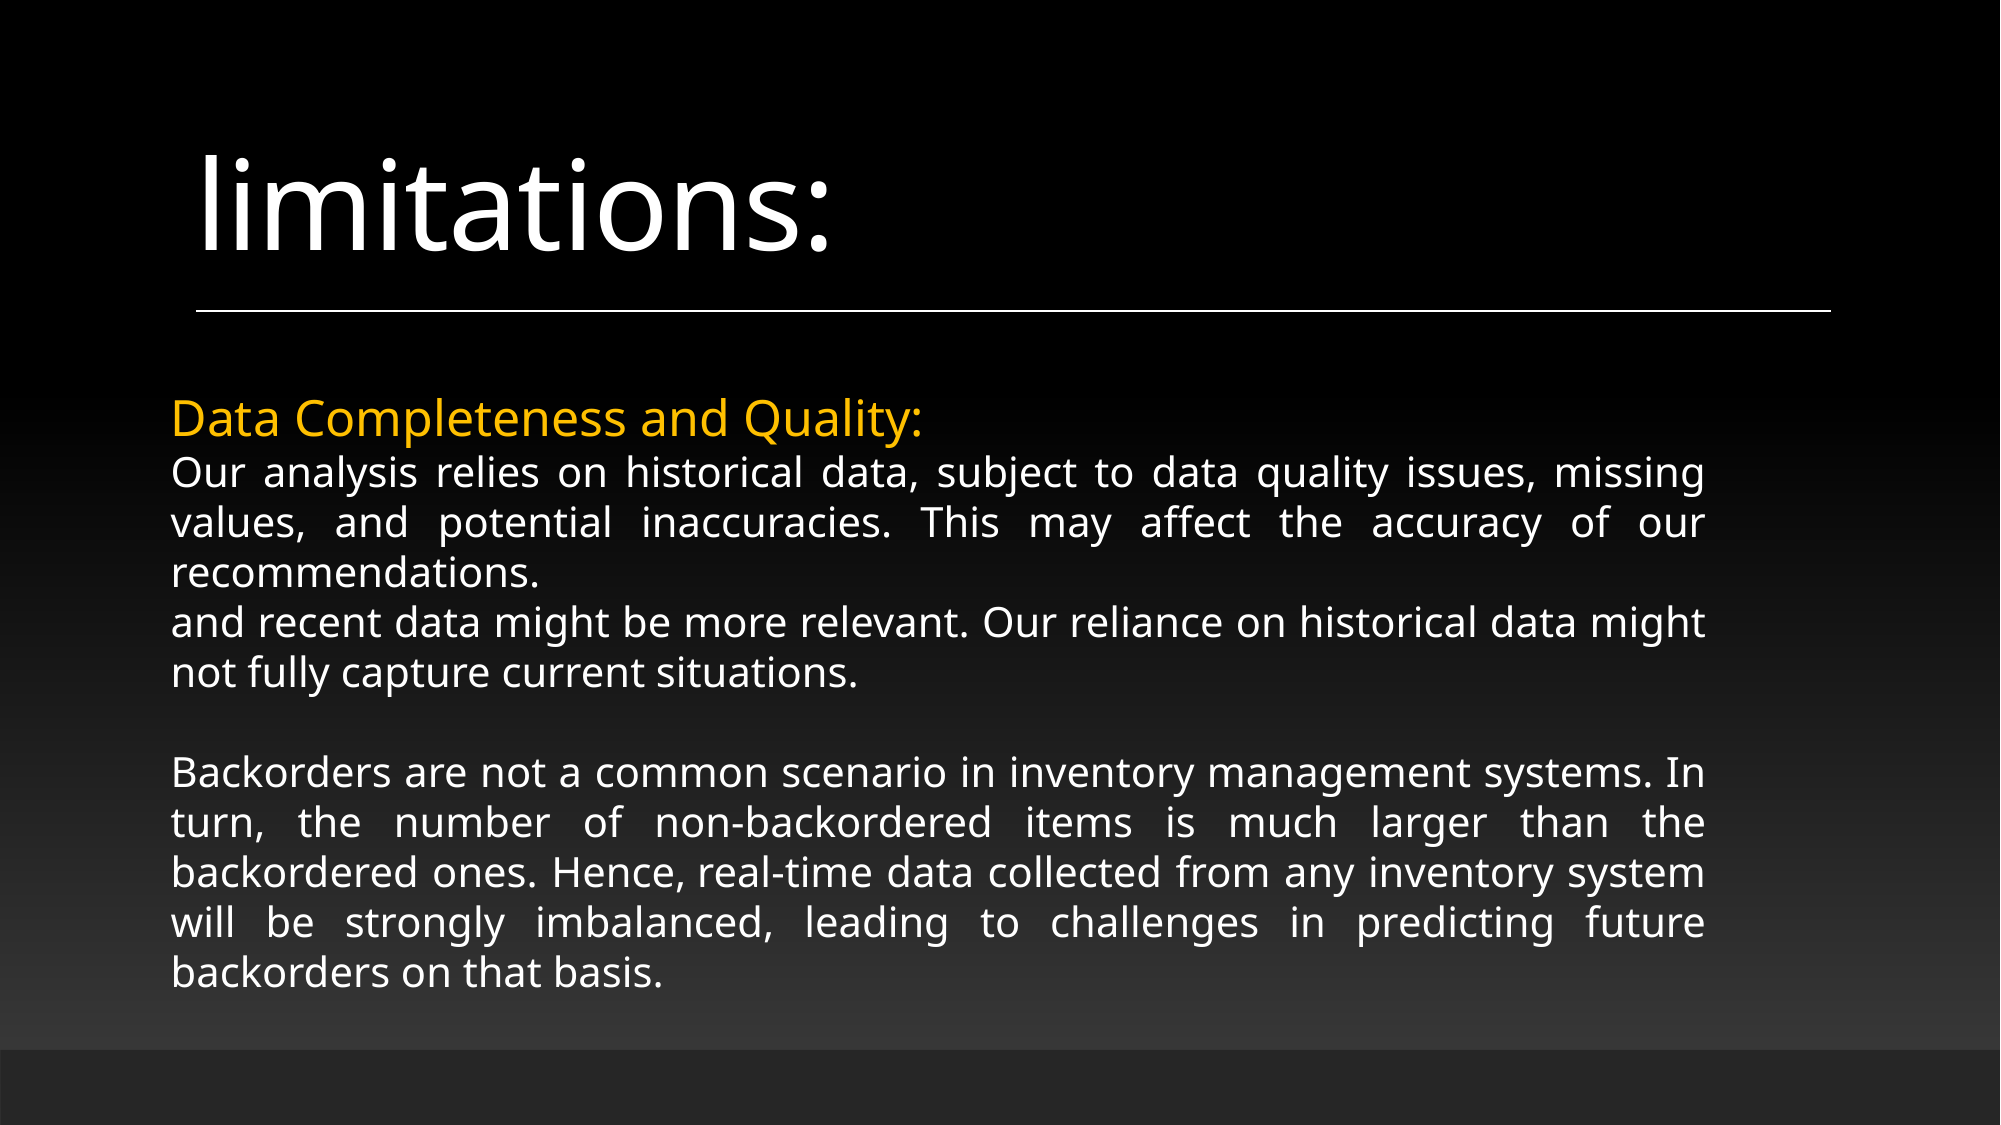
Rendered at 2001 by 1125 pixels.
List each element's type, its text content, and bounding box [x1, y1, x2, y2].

text_box Data Completeness and Quality: Our analysis relies on historical data, subject to data quality issues, missing values, and potential inaccuracies. This may affect the accuracy of our recommendations. and recent data might be more relevant. Our reliance on historical data might not fully capture current situations. Backorders are not a common scenario in inventory management systems. In turn, the number of non-backordered items is much larger than the backordered ones. Hence, real-time data collected from any inventory system will be strongly imbalanced, leading to challenges in predicting future backorders on that basis. [155, 378, 1722, 1049]
title limitations: [180, 47, 1830, 285]
